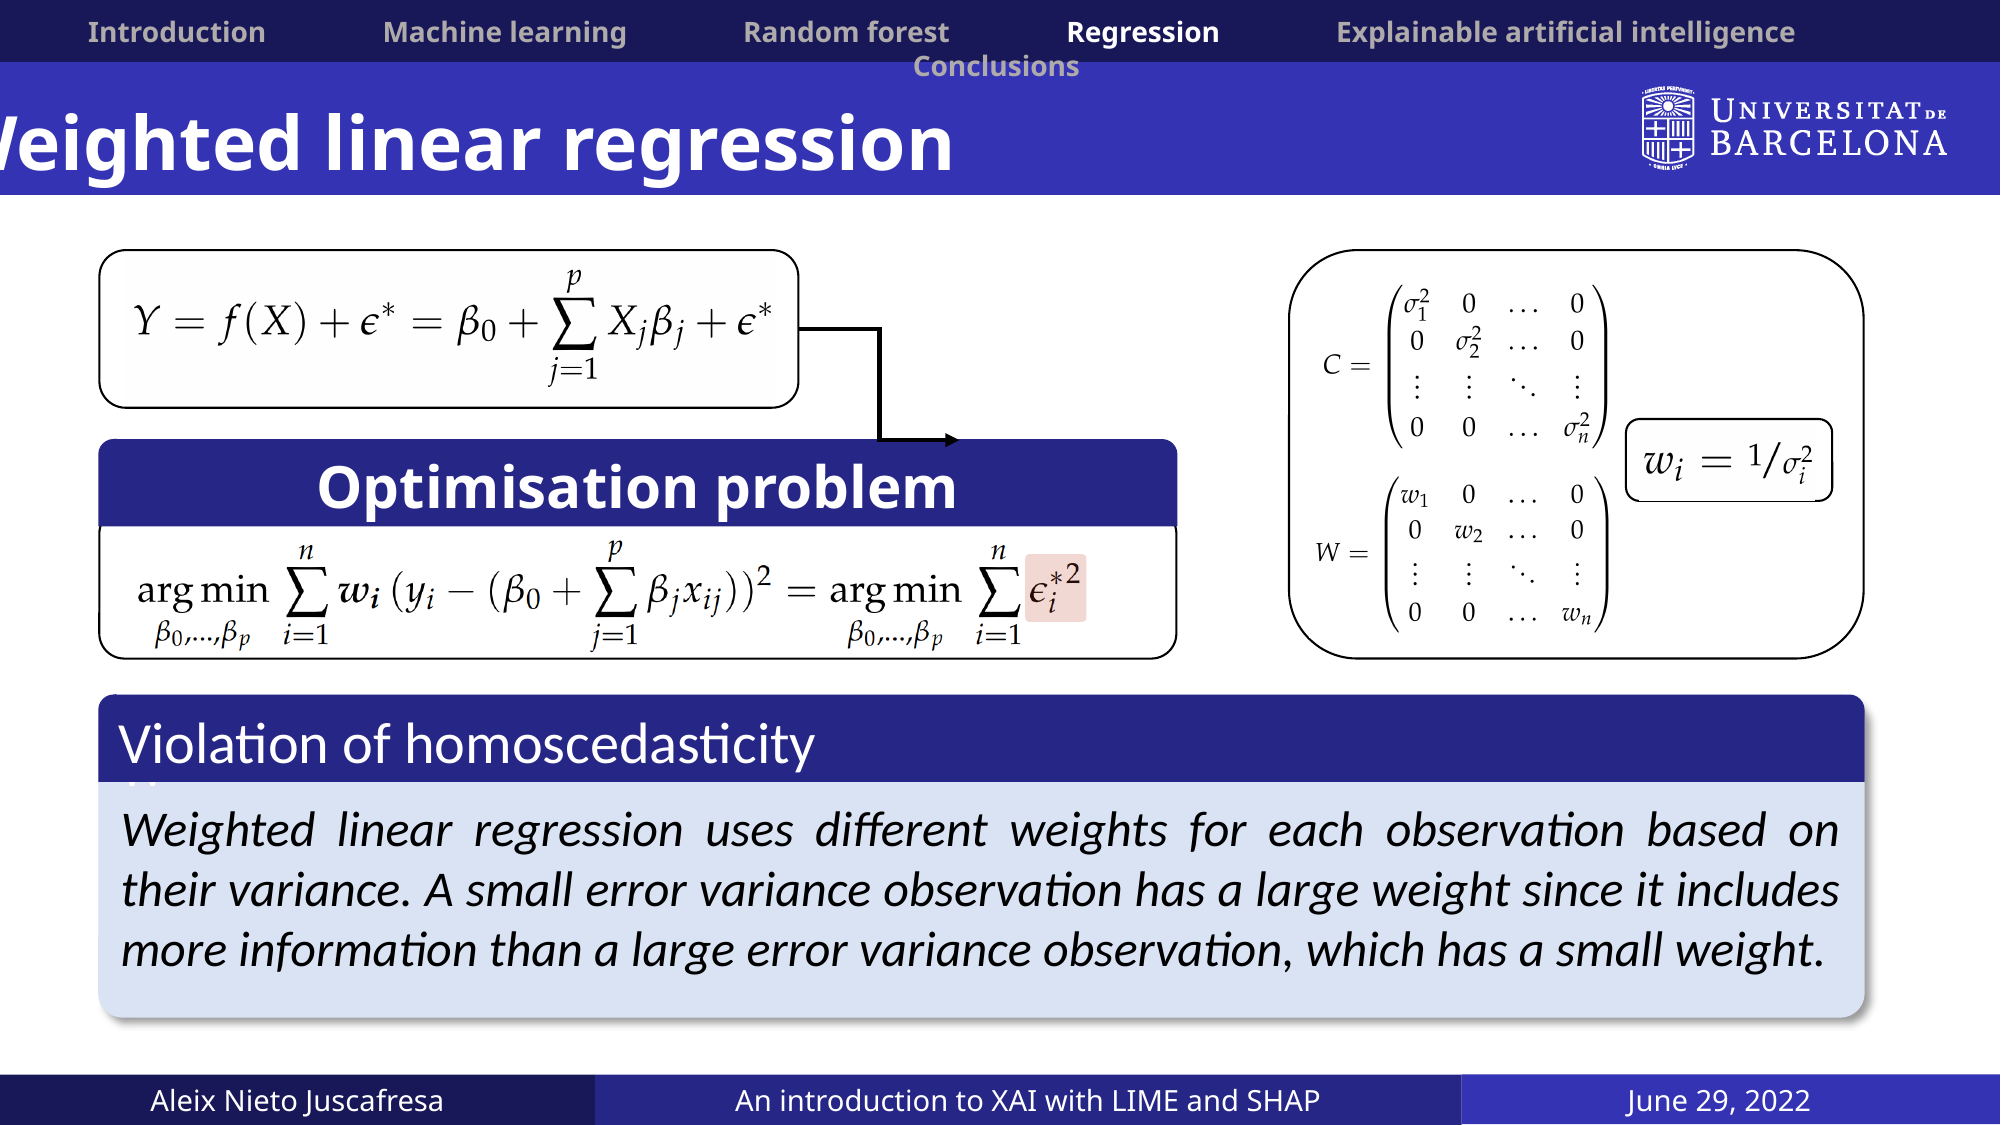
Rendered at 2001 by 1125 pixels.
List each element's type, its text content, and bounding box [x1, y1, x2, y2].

picture [1633, 79, 1956, 177]
picture [1639, 424, 1815, 501]
picture [1309, 467, 1613, 638]
text_box [1287, 249, 1865, 660]
slide_number Aleix Nieto Juscafresa [0, 1074, 594, 1125]
text_box [1624, 417, 1834, 502]
picture [1309, 276, 1613, 457]
text_box Introduction Machine learning Random forest Regression Explainable artificial intelligence Conclusions [0, 6, 1997, 90]
text_box [0, 62, 2000, 195]
footer An introduction to XAI with LIME and SHAP [594, 1074, 1462, 1125]
text_box [1083, 553, 1088, 623]
text_box Optimisation problem [98, 438, 1178, 527]
text_box [0, 0, 2000, 62]
text_box Weighted linear regression [0, 90, 971, 193]
text_box [98, 249, 800, 409]
text_box [98, 527, 1178, 660]
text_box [798, 328, 960, 441]
picture [123, 257, 774, 400]
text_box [99, 695, 1864, 1017]
picture [136, 534, 1083, 655]
